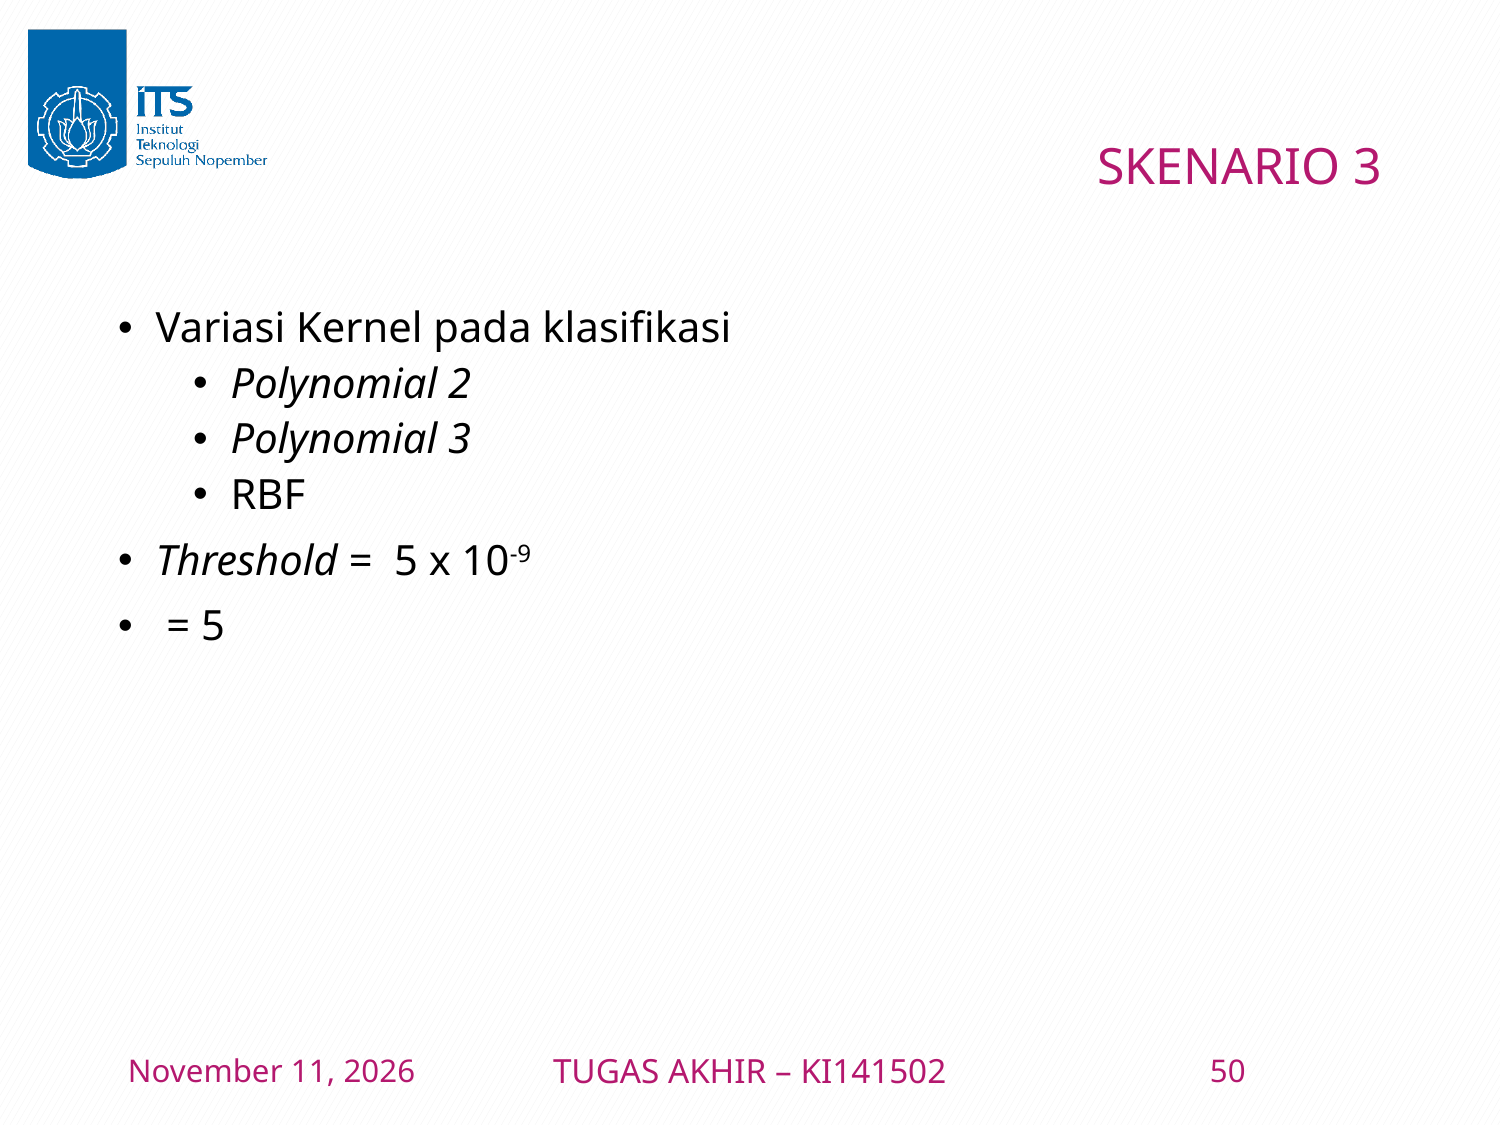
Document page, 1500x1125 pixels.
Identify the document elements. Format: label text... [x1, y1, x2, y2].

picture [19, 21, 274, 187]
title SKENARIO 3 [103, 59, 1397, 278]
footer TUGAS AKHIR – KI141502 [496, 1042, 1004, 1103]
slide_number 50 [1059, 1042, 1397, 1103]
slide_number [103, 1042, 441, 1103]
